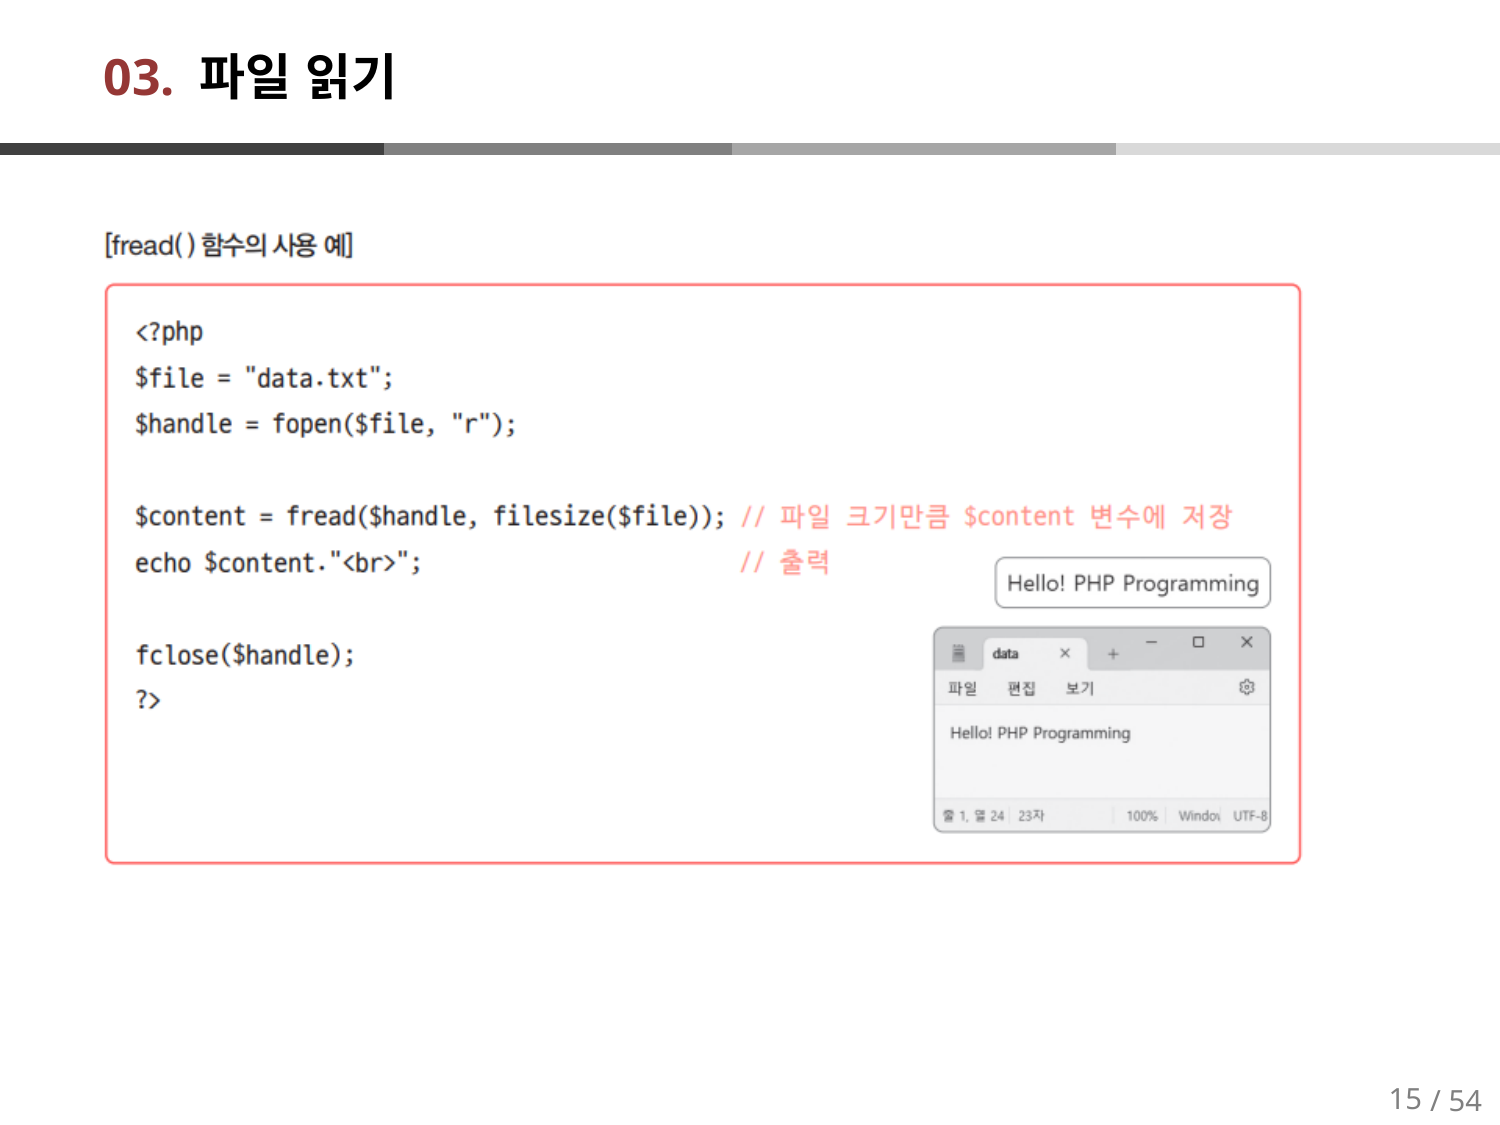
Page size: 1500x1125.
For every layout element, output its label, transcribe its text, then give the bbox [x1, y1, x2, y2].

title 03. 파일 읽기 [88, 30, 1211, 121]
picture [88, 219, 1313, 874]
